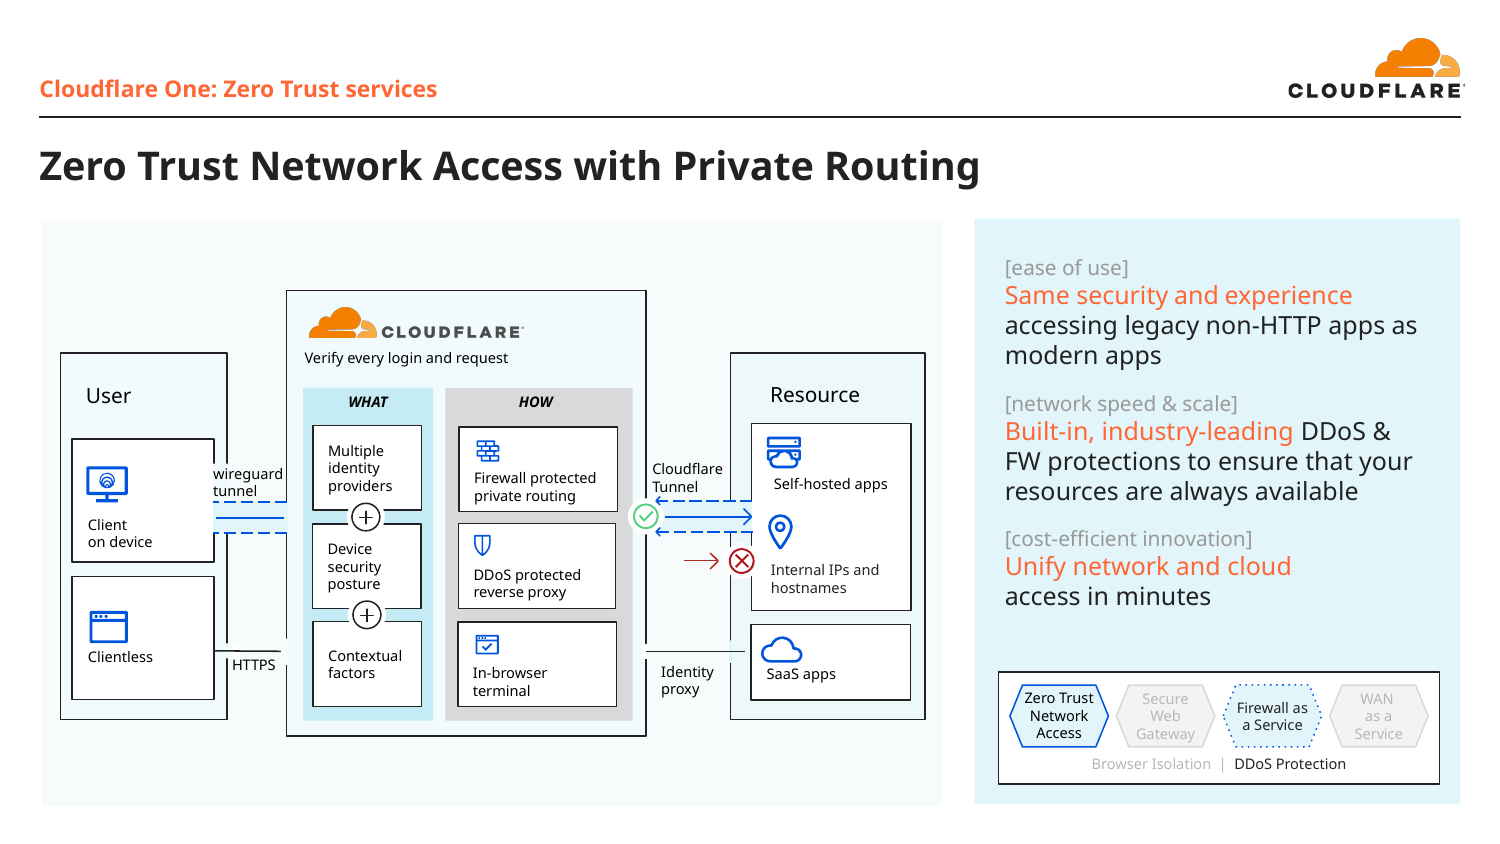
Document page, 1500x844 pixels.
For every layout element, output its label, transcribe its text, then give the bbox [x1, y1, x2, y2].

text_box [723, 542, 761, 580]
text_box Contextual factors [313, 621, 422, 707]
text_box Device security posture [312, 523, 422, 609]
text_box Cloudflare Tunnel [652, 460, 731, 495]
text_box [641, 643, 649, 659]
text_box [233, 643, 241, 649]
text_box [751, 624, 911, 700]
text_box Secure Web Gateway [1116, 685, 1215, 747]
text_box Self-hosted apps [759, 466, 926, 502]
text_box [998, 671, 1440, 785]
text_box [655, 496, 753, 506]
picture [309, 306, 524, 338]
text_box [1009, 684, 1109, 748]
text_box Verify every login and request [304, 341, 568, 375]
text_box [751, 423, 911, 546]
text_box [280, 656, 288, 665]
picture [1288, 38, 1466, 98]
text_box WHAT [313, 383, 423, 419]
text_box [347, 595, 387, 635]
text_box DDoS protected reverse proxy [458, 523, 616, 609]
text_box [751, 587, 755, 611]
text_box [627, 498, 665, 535]
text_box Clientless [72, 639, 204, 675]
text_box HOW [481, 383, 591, 419]
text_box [86, 466, 129, 503]
text_box Multiple identity providers [313, 425, 422, 511]
title Zero Trust Network Access with Private Routing [39, 140, 1461, 200]
text_box [445, 387, 633, 721]
text_box Firewall as a Service [1223, 684, 1322, 747]
text_box [730, 502, 925, 720]
text_box wireguard tunnel [213, 464, 313, 500]
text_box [475, 634, 499, 655]
list [ease of use] Same security and experience accessing legacy non-HTTP apps as modern apps [network speed & scale] Built-in, industry-leading DDoS & FW protections to ensure that your resources are always available [cost-efficient innovation] Unify network and cloud access in minutes [1004, 254, 1431, 682]
text_box Client on device [72, 500, 226, 566]
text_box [212, 501, 289, 534]
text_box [346, 497, 386, 537]
text_box Identity proxy [645, 658, 730, 713]
text_box SaaS apps [751, 655, 894, 691]
text_box [766, 449, 801, 469]
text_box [767, 513, 793, 550]
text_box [683, 552, 718, 570]
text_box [655, 527, 754, 537]
text_box [476, 440, 500, 462]
text_box HTTPS [227, 660, 286, 682]
text_box [760, 636, 803, 663]
text_box Browser Isolation | DDoS Protection [1078, 754, 1360, 773]
text_box [474, 534, 491, 556]
text_box Resource [755, 368, 922, 419]
text_box [303, 387, 434, 721]
text_box [280, 638, 288, 653]
text_box Firewall protected private routing [459, 426, 618, 512]
text_box [71, 576, 215, 700]
text_box [71, 439, 215, 563]
text_box In-browser terminal [457, 621, 617, 707]
text_box User [70, 370, 201, 421]
list Cloudflare One: Zero Trust services [39, 63, 731, 102]
text_box [766, 436, 801, 448]
text_box Internal IPs and hostnames [755, 546, 923, 611]
text_box [60, 352, 227, 720]
text_box [730, 352, 925, 495]
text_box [668, 514, 752, 525]
text_box WAN as a Service [1329, 685, 1429, 747]
text_box [286, 290, 646, 736]
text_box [89, 610, 129, 644]
